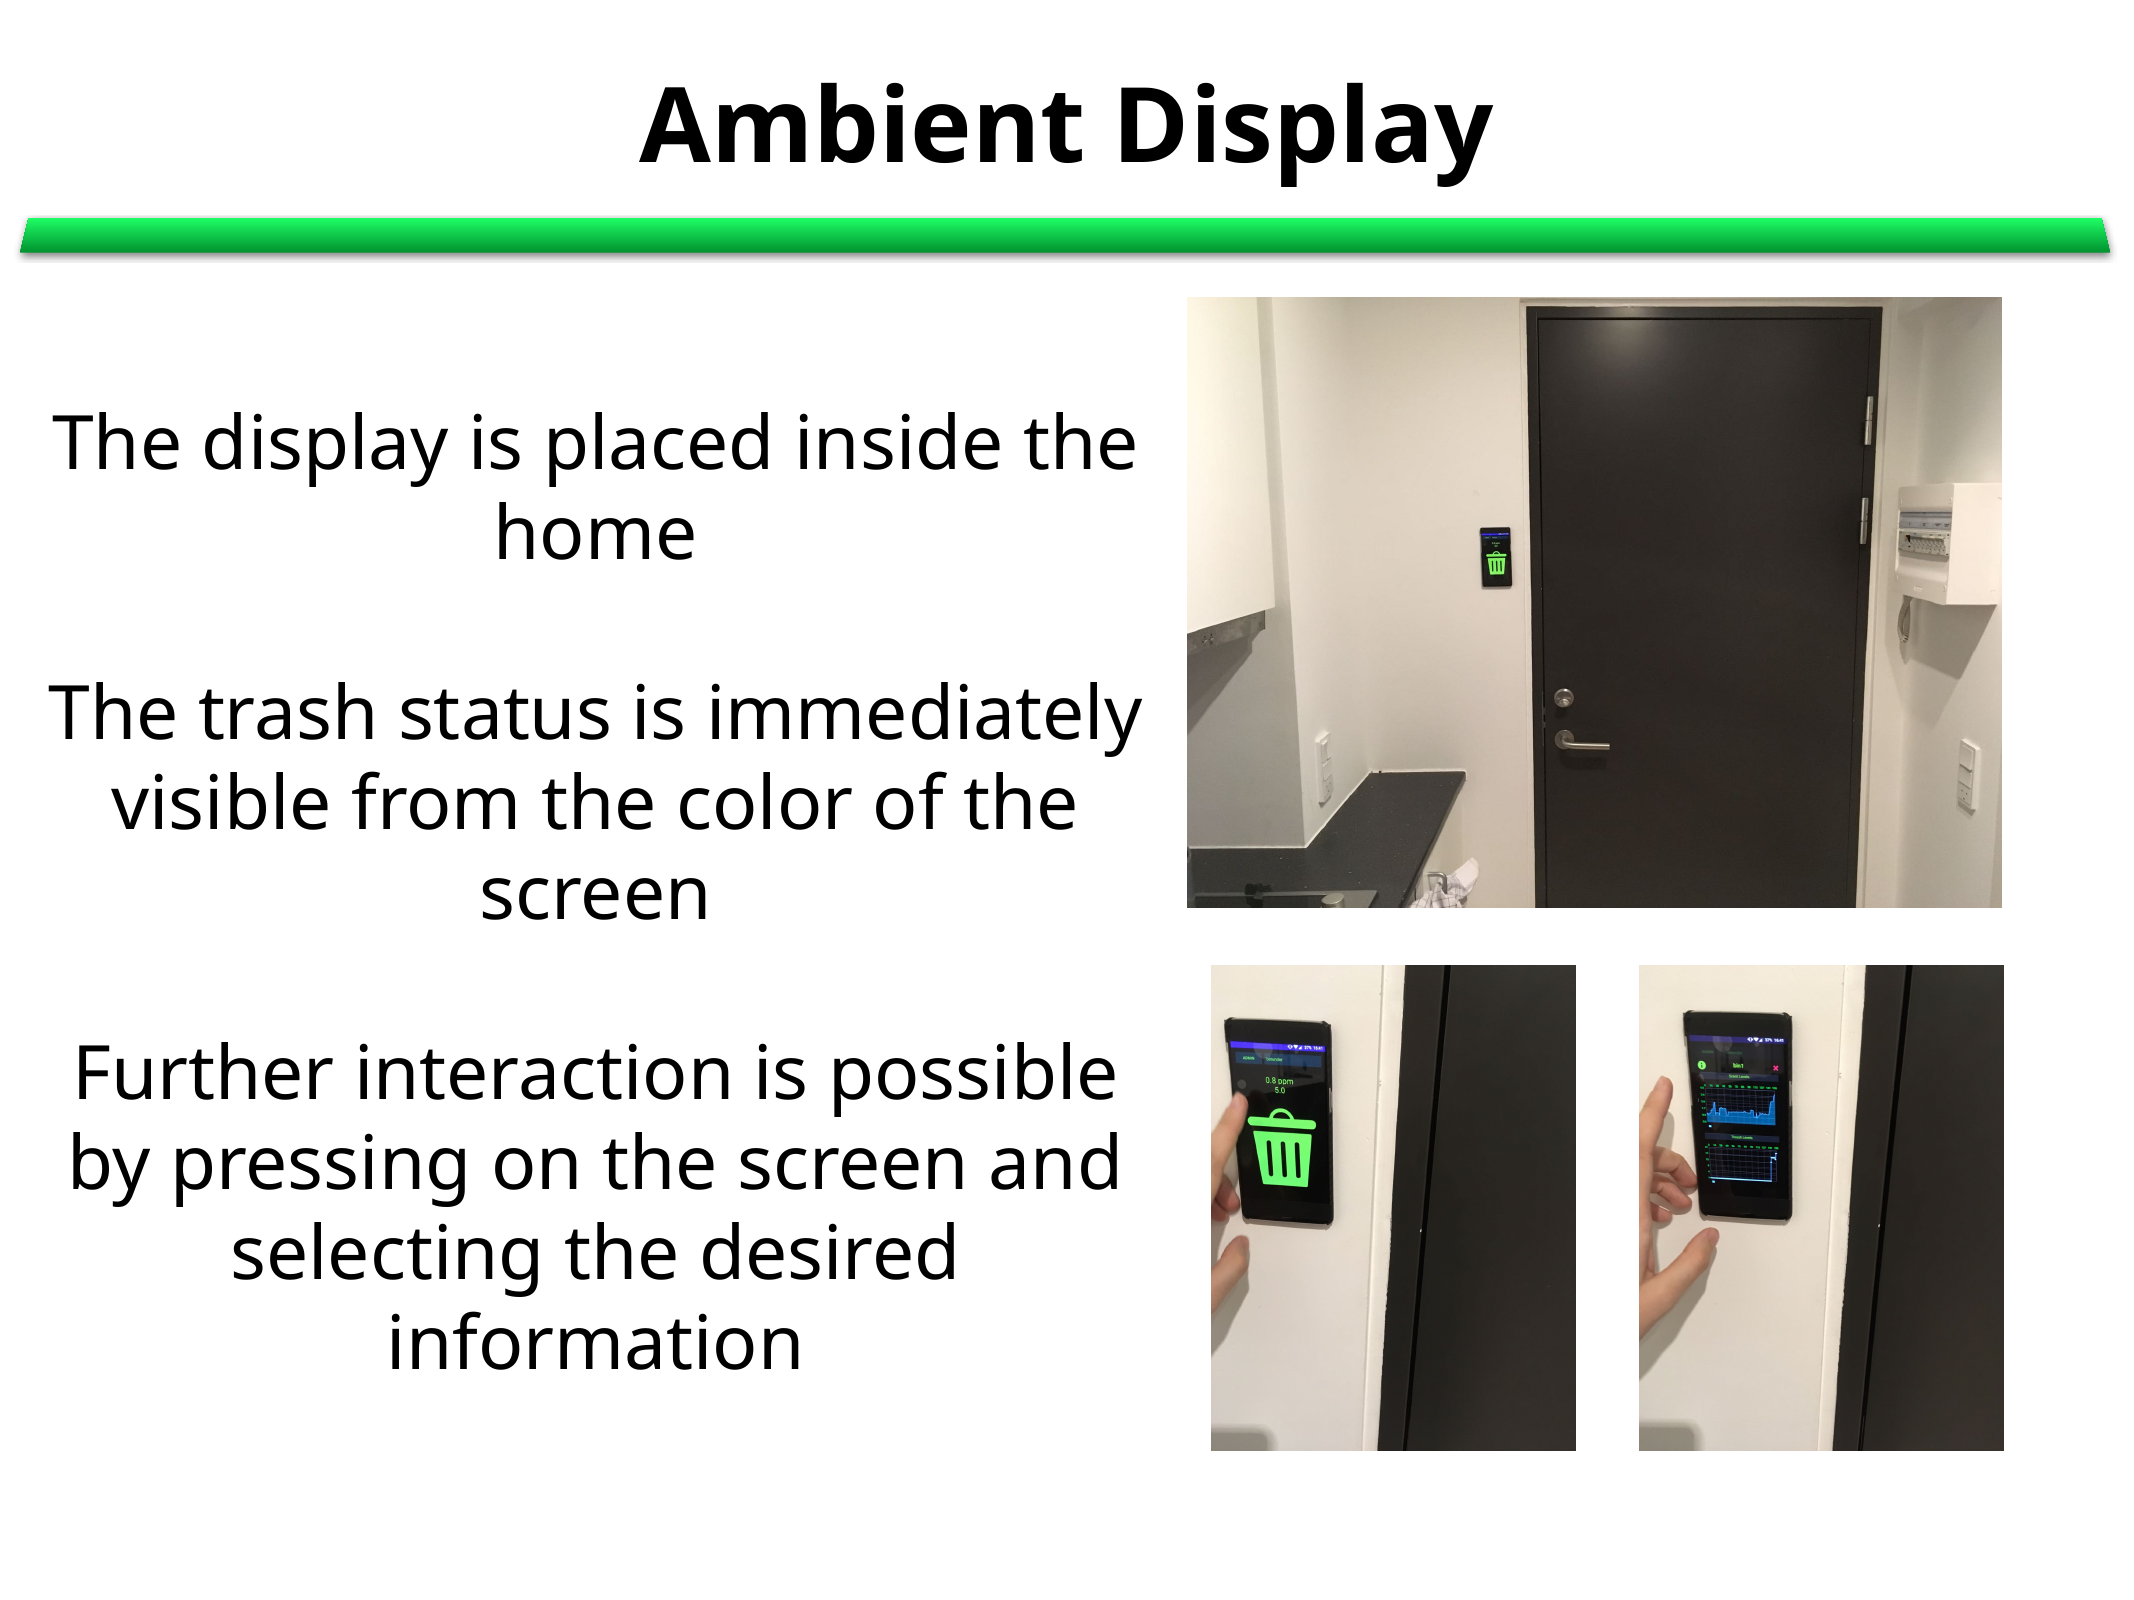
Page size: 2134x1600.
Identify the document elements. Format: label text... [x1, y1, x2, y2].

text_box The display is placed inside the home The trash status is immediately visible from the color of the screen Further interaction is possible by pressing on the screen and selecting the desired information [20, 386, 1172, 1393]
picture [1187, 297, 2002, 908]
picture [1639, 965, 2004, 1452]
picture [1211, 965, 1576, 1452]
text_box Ambient Display [268, 49, 1865, 192]
text_box [20, 217, 2111, 253]
